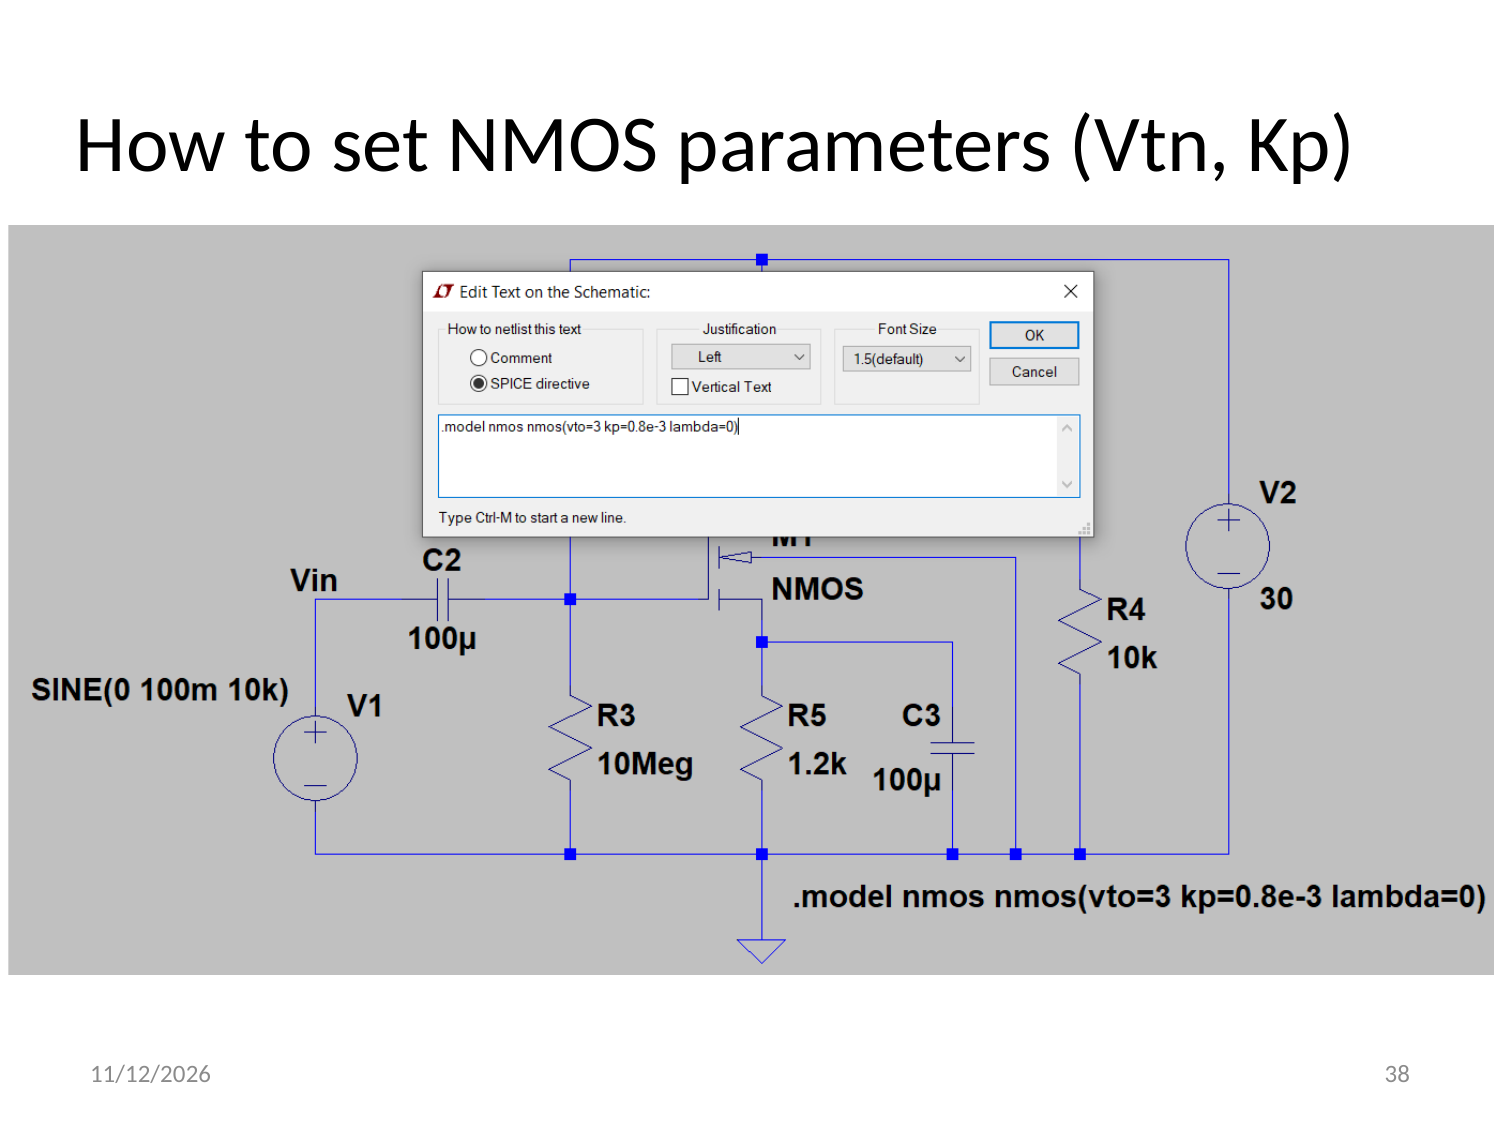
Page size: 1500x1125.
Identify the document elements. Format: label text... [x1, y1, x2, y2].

title How to set NMOS parameters (Vtn, Kp) [8, 45, 1425, 223]
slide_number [75, 1042, 425, 1103]
slide_number 38 [1074, 1042, 1425, 1103]
picture [8, 224, 1495, 976]
